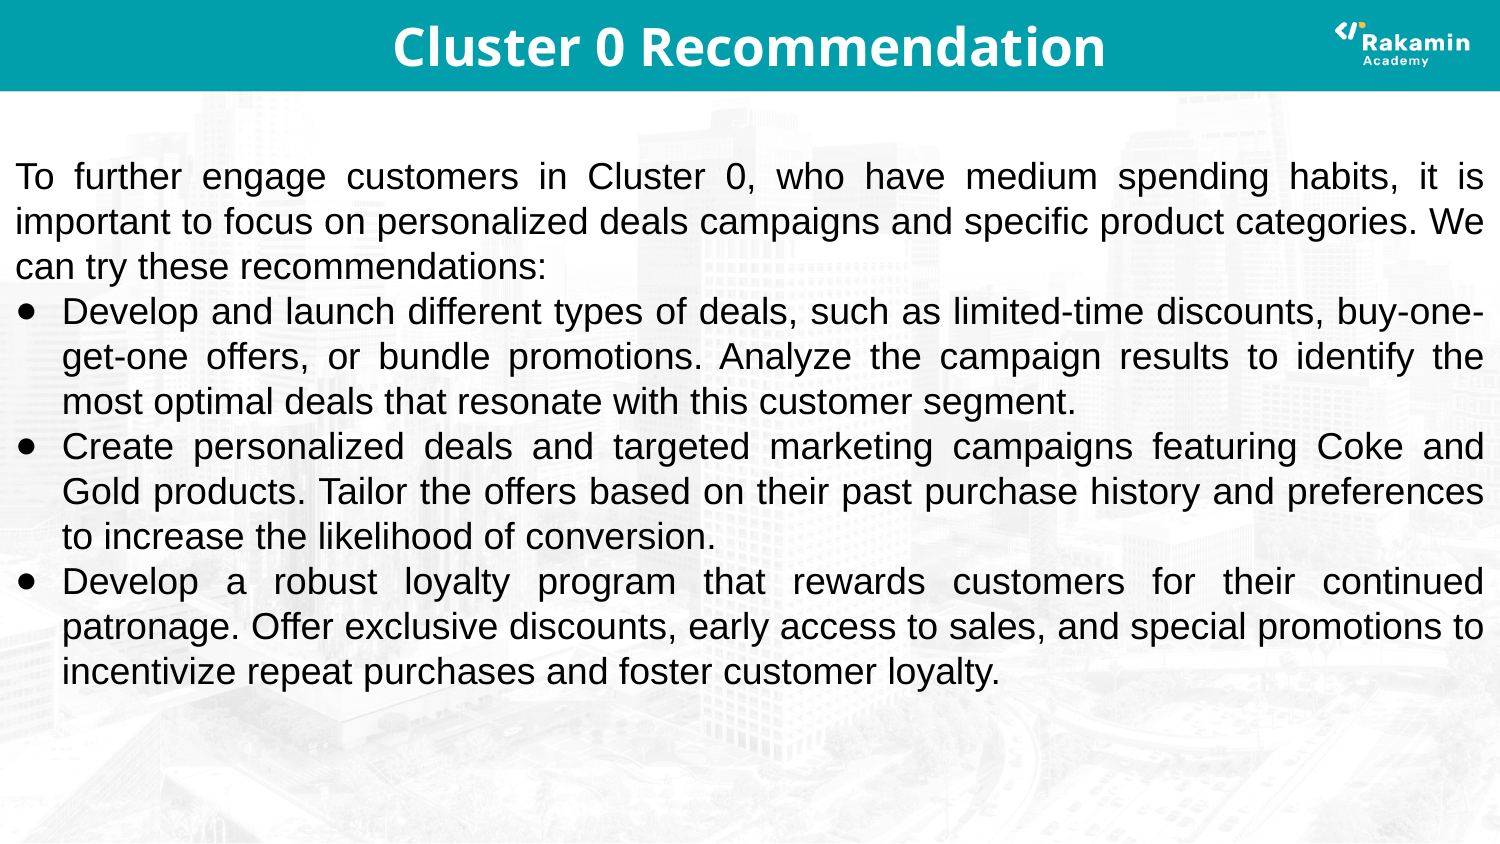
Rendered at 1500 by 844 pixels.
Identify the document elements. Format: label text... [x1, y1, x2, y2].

title Cluster 0 Recommendation [0, 0, 1500, 91]
list To further engage customers in Cluster 0, who have medium spending habits, it is important to focus on personalized deals campaigns and specific product categories. We can try these recommendations: Develop and launch different types of deals, such as limited-time discounts, buy-one-get-one offers, or bundle promotions. Analyze the campaign results to identify the most optimal deals that resonate with this customer segment. Create personalized deals and targeted marketing campaigns featuring Coke and Gold products. Tailor the offers based on their past purchase history and preferences to increase the likelihood of conversion. Develop a robust loyalty program that rewards customers for their continued patronage. Offer exclusive discounts, early access to sales, and special promotions to incentivize repeat purchases and foster customer loyalty. [0, 91, 1500, 844]
